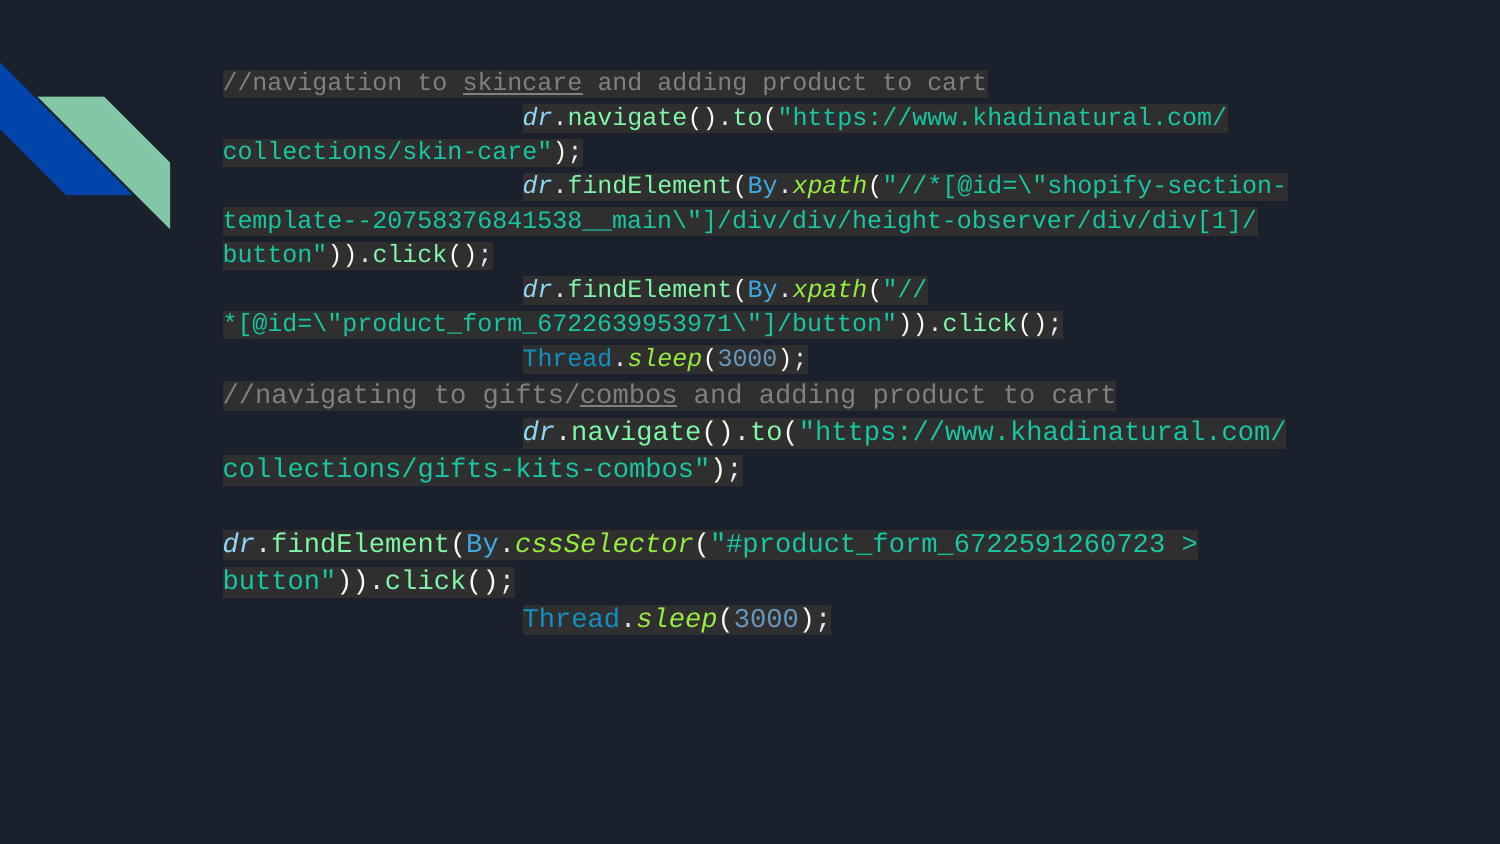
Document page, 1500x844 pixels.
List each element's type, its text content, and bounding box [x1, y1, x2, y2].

text_box //navigation to skincare and adding product to cart dr.navigate().to("https://www.khadinatural.com/collections/skin-care"); dr.findElement(By.xpath("//*[@id=\"shopify-section-template--20758376841538__main\"]/div/div/height-observer/div/div[1]/button")).click(); dr.findElement(By.xpath("//*[@id=\"product_form_6722639953971\"]/button")).click(); Thread.sleep(3000); //navigating to gifts/combos and adding product to cart dr.navigate().to("https://www.khadinatural.com/collections/gifts-kits-combos"); dr.findElement(By.cssSelector("#product_form_6722591260723 > button")).click(); Thread.sleep(3000); [203, 46, 1416, 671]
